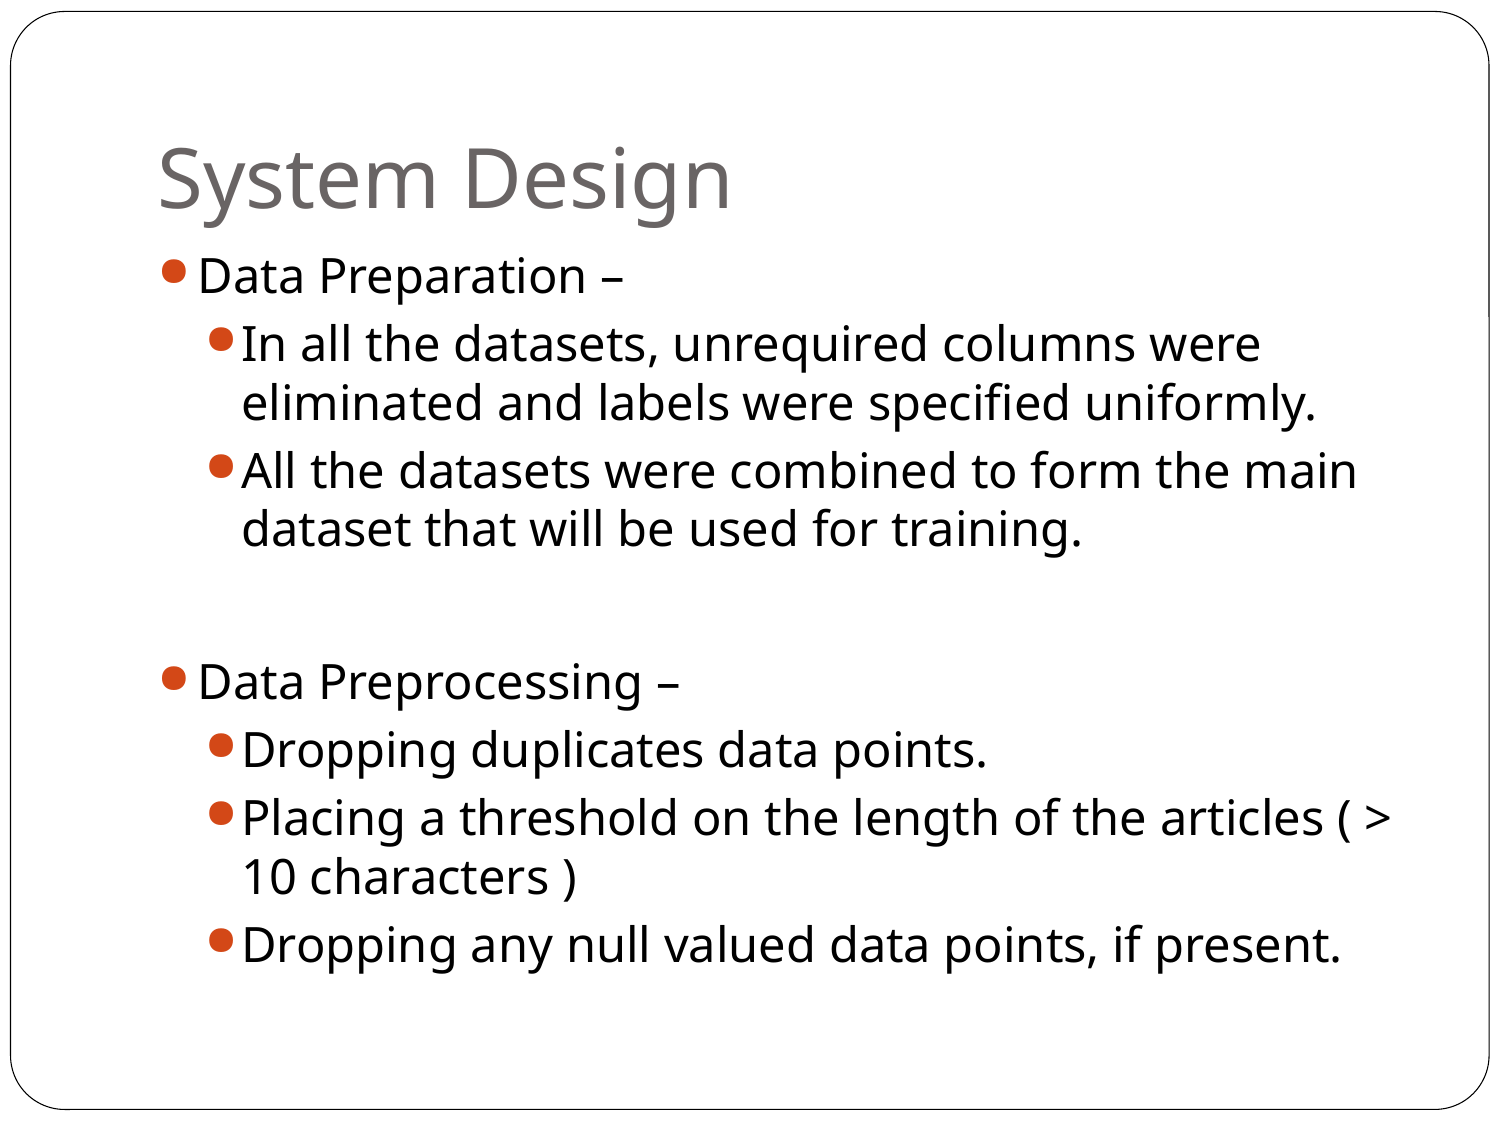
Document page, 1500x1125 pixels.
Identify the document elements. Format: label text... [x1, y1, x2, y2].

title System Design [149, 44, 1426, 234]
list Data Preparation – In all the datasets, unrequired columns were eliminated and labels were specified uniformly. All the datasets were combined to form the main dataset that will be used for training. Data Preprocessing – Dropping duplicates data points. Placing a threshold on the length of the articles ( > 10 characters ) Dropping any null valued data points, if present. [149, 236, 1426, 988]
